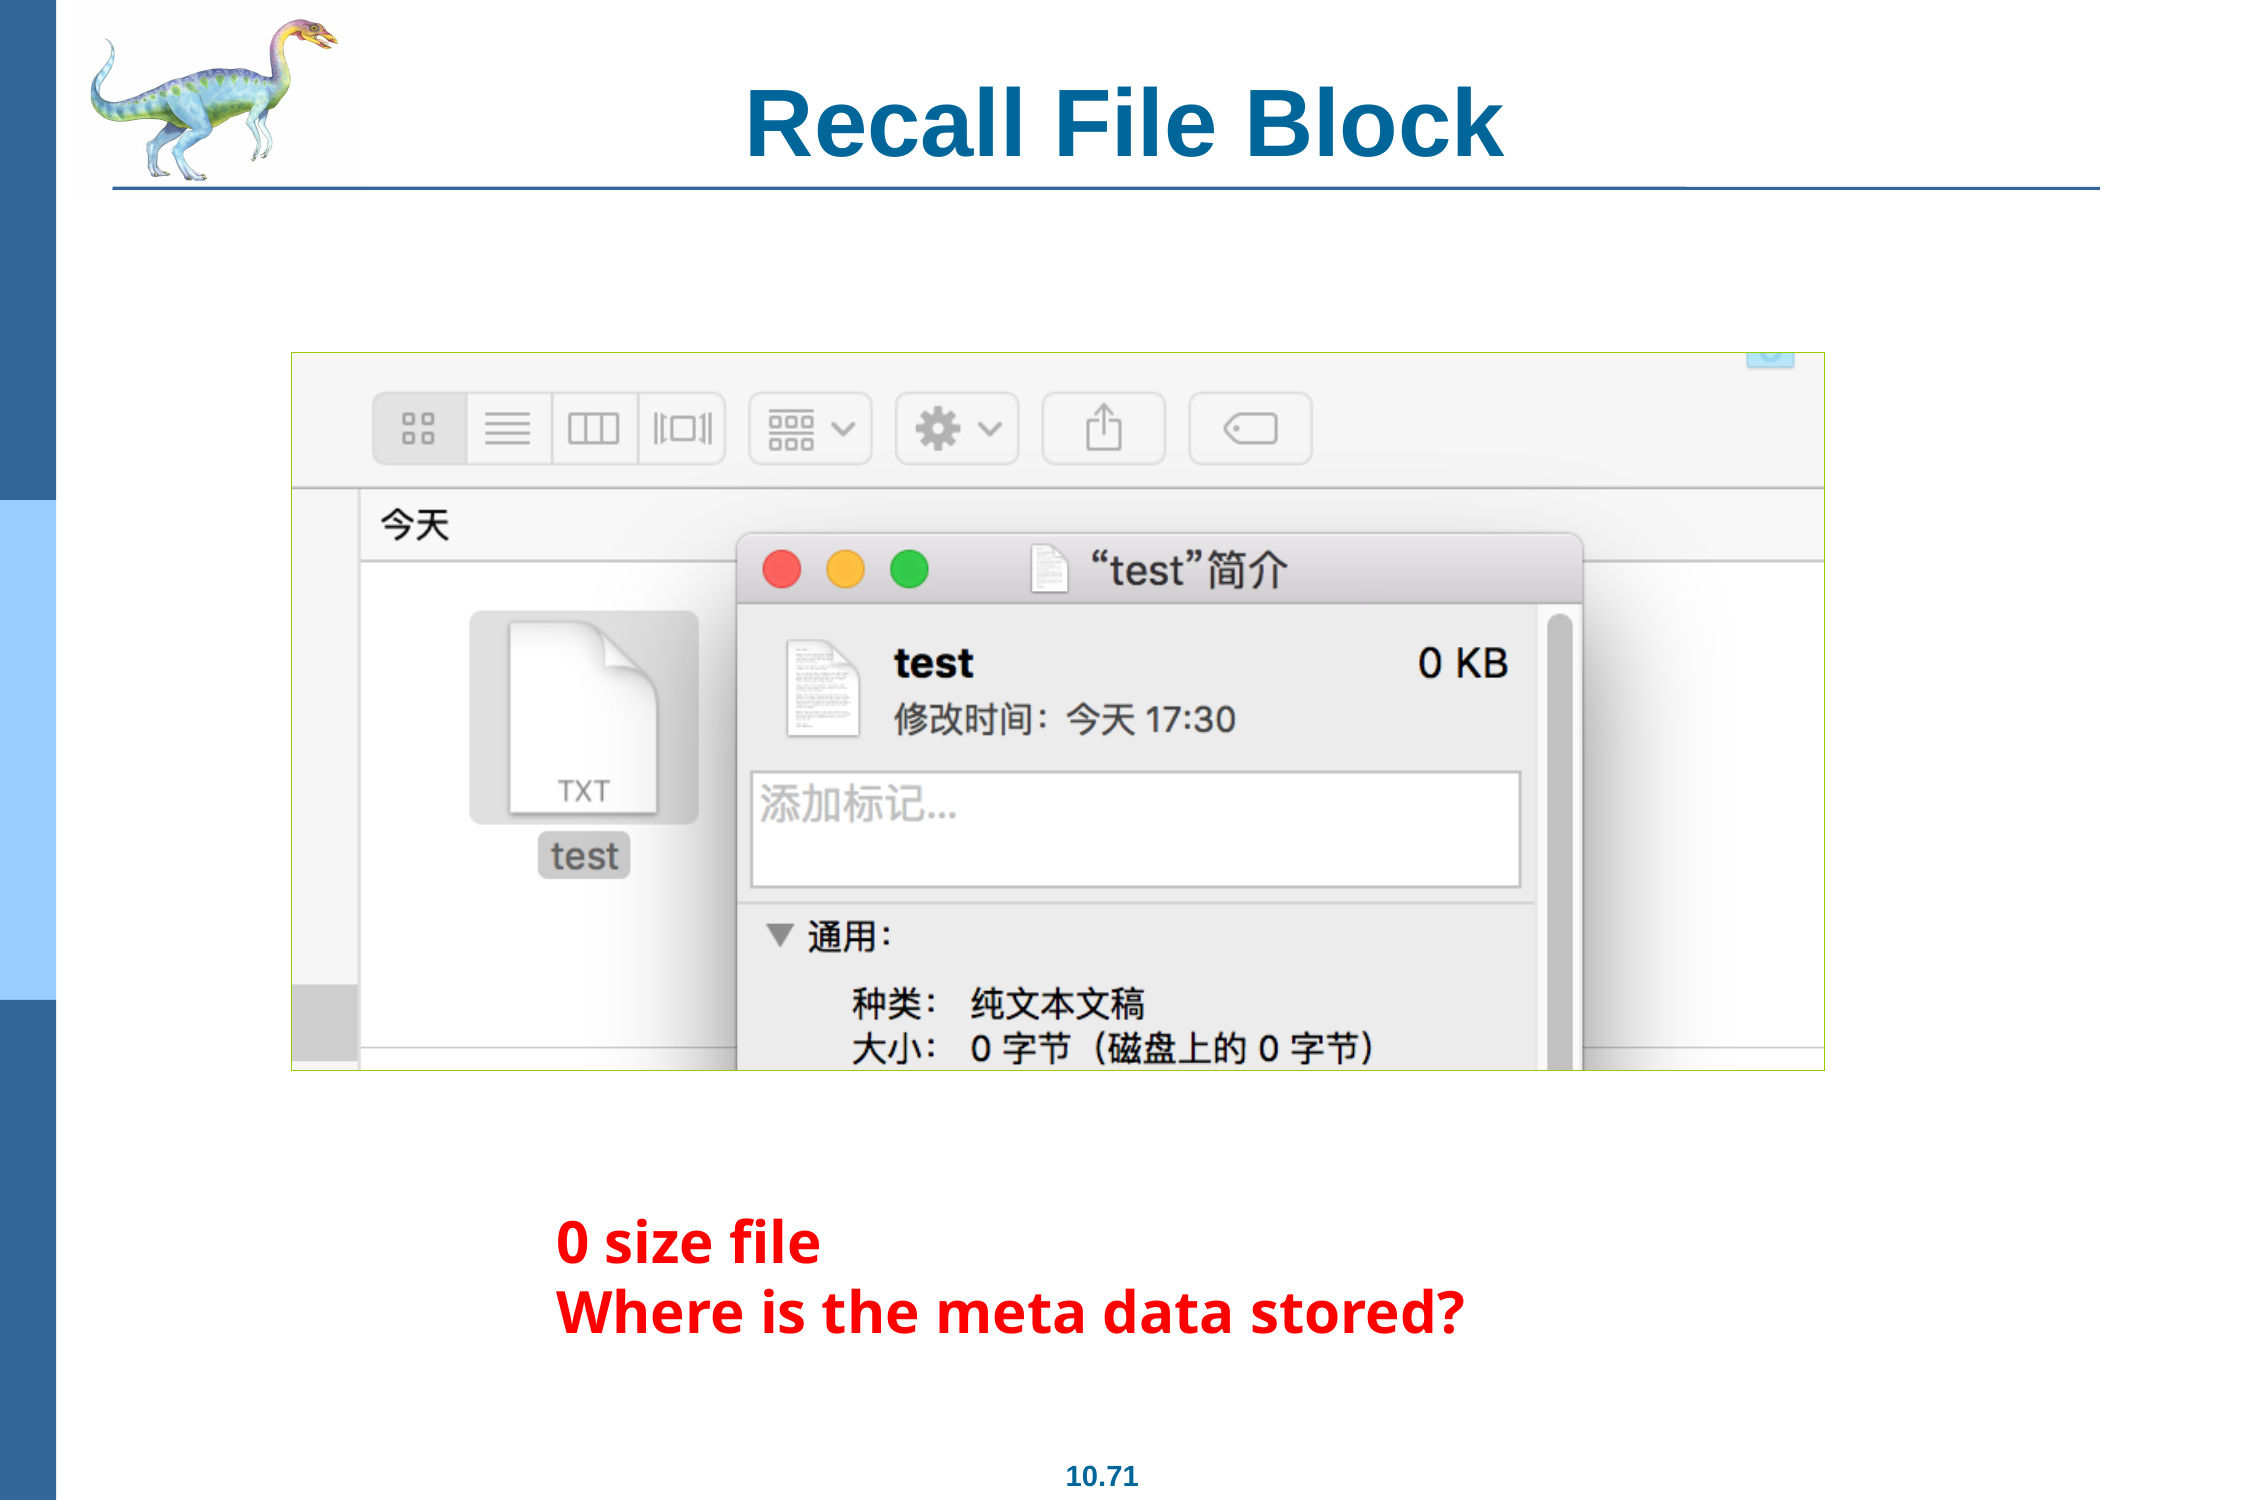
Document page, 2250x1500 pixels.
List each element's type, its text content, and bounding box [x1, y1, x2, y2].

text_box 0 size file Where is the meta data stored? [541, 1198, 1627, 1353]
picture [70, 0, 365, 199]
title Recall File Block [112, 60, 2138, 187]
picture [291, 352, 1825, 1071]
